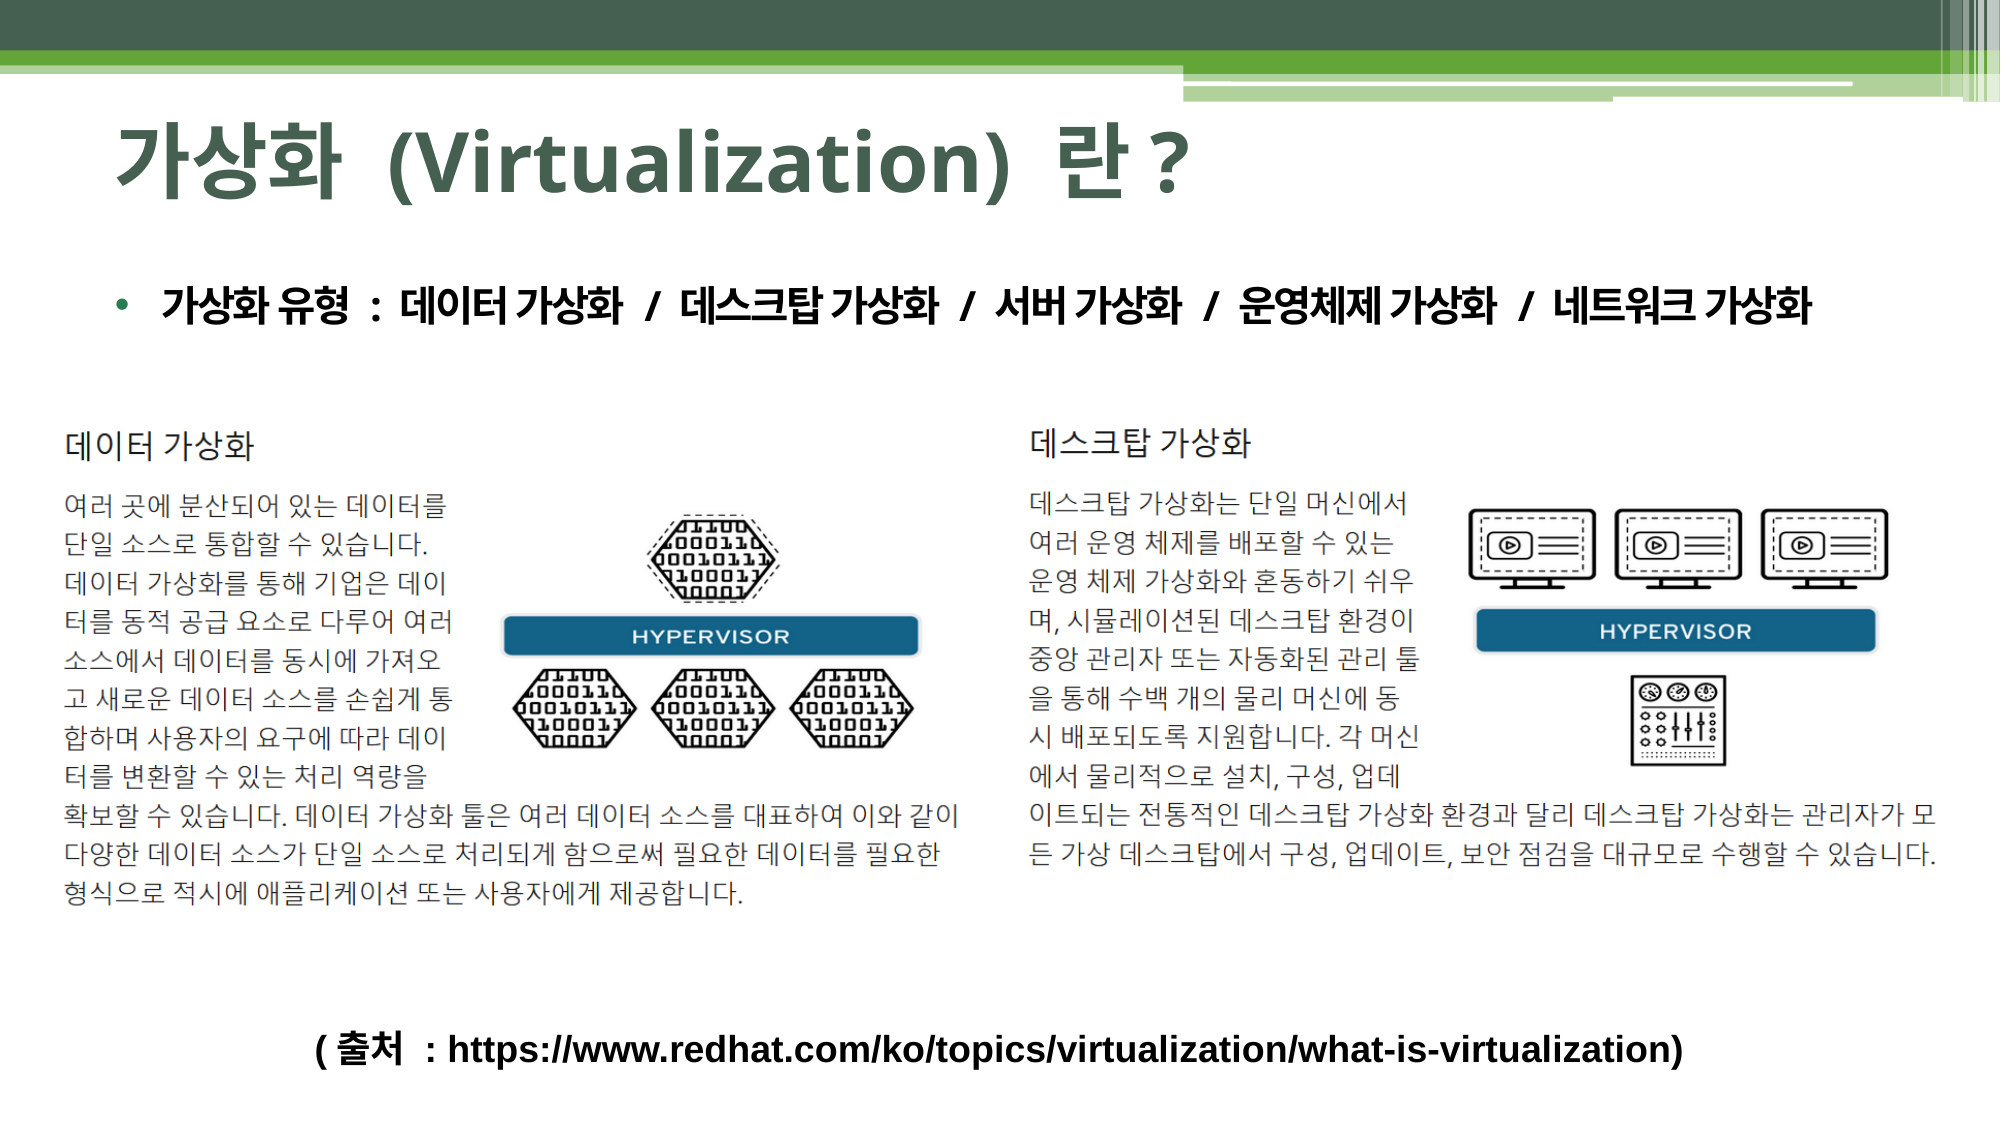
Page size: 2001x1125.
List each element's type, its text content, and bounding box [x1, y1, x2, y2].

title 가상화 (Virtualization) 란? [99, 71, 1900, 247]
list 가상화 유형 : 데이터 가상화 / 데스크탑 가상화 / 서버 가상화 / 운영체제 가상화 / 네트워크 가상화 [99, 247, 1900, 1079]
text_box (출처 : https://www.redhat.com/ko/topics/virtualization/what-is-virtualization) [299, 1017, 1700, 1078]
picture [1022, 421, 1946, 887]
picture [53, 421, 966, 922]
